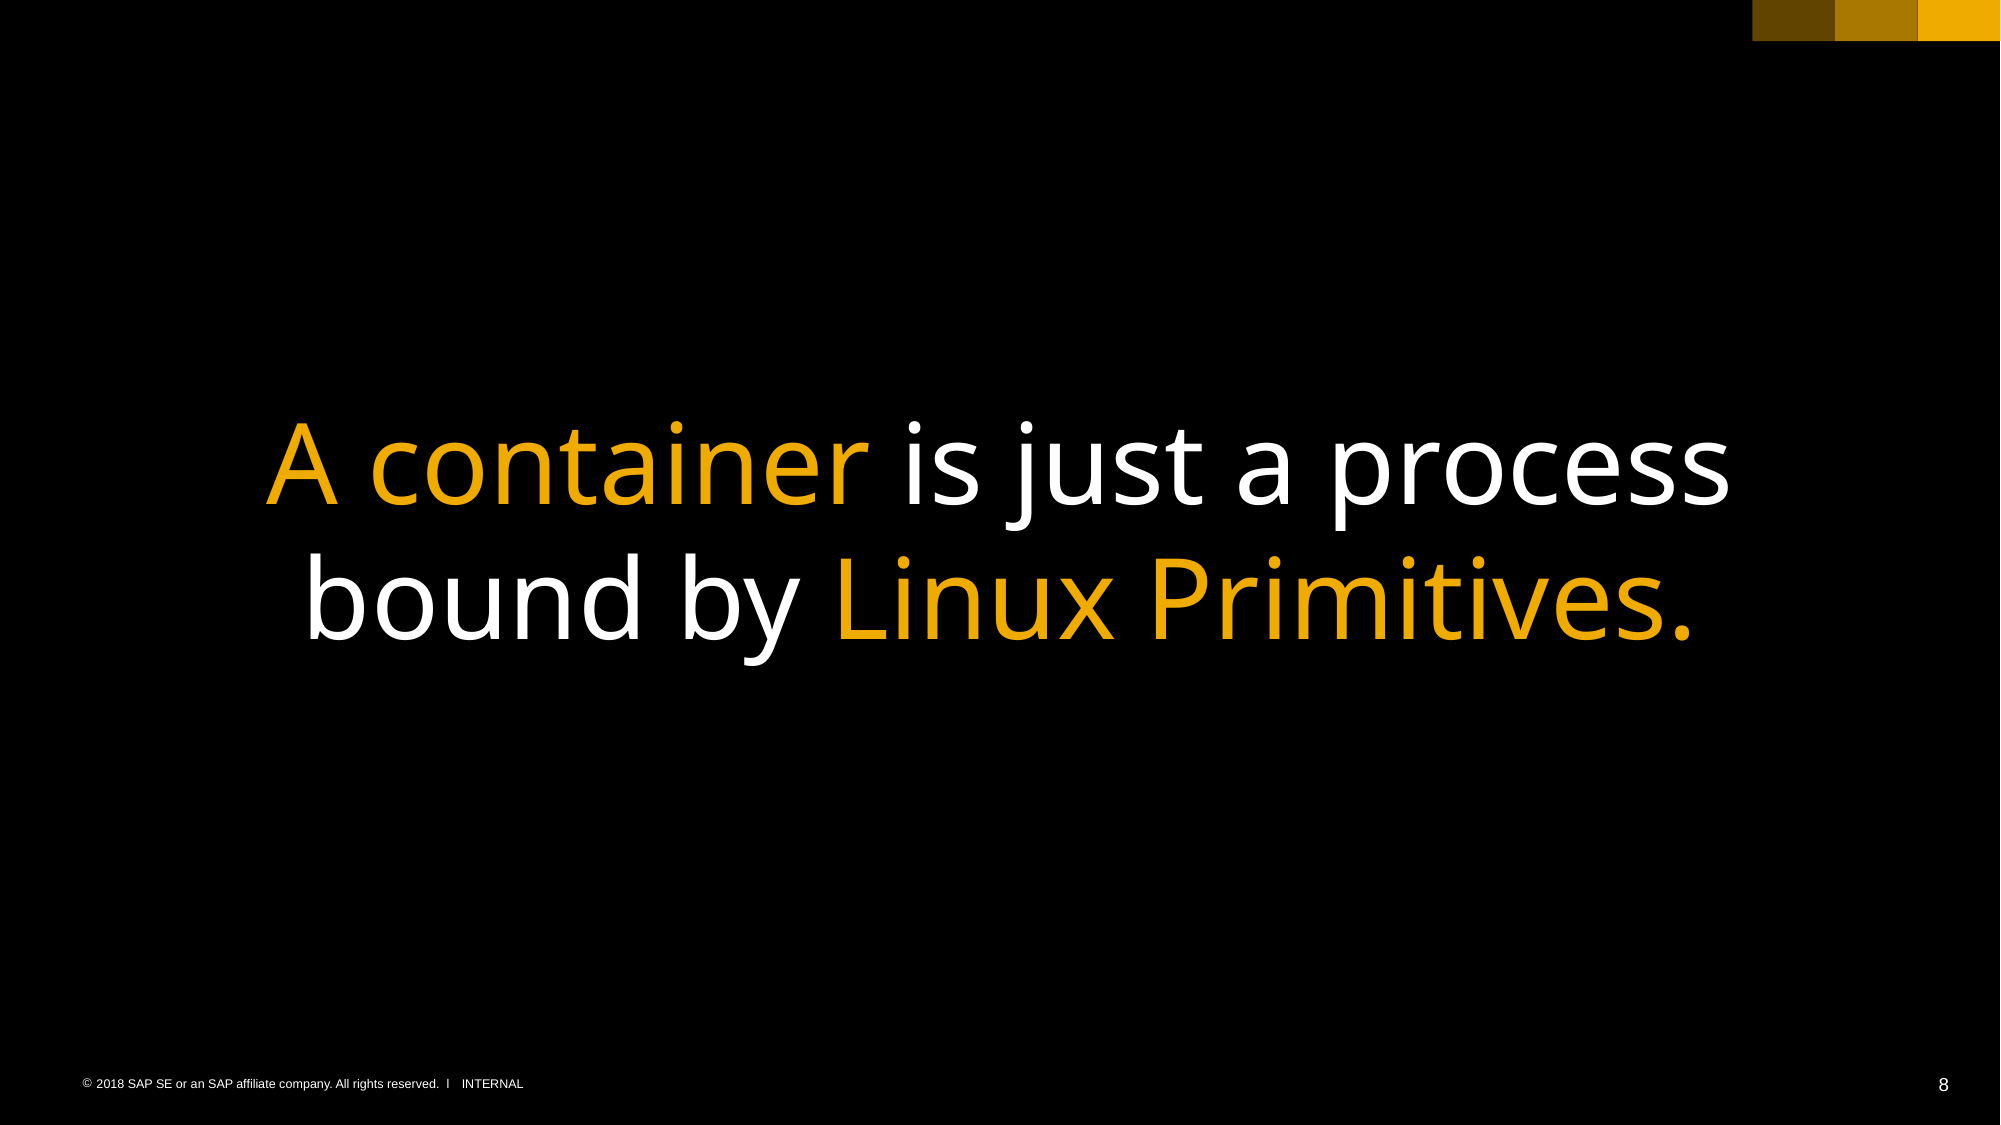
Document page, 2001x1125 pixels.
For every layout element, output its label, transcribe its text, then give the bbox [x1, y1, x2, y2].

text_box A container is just a process bound by Linux Primitives. [82, 384, 1918, 700]
